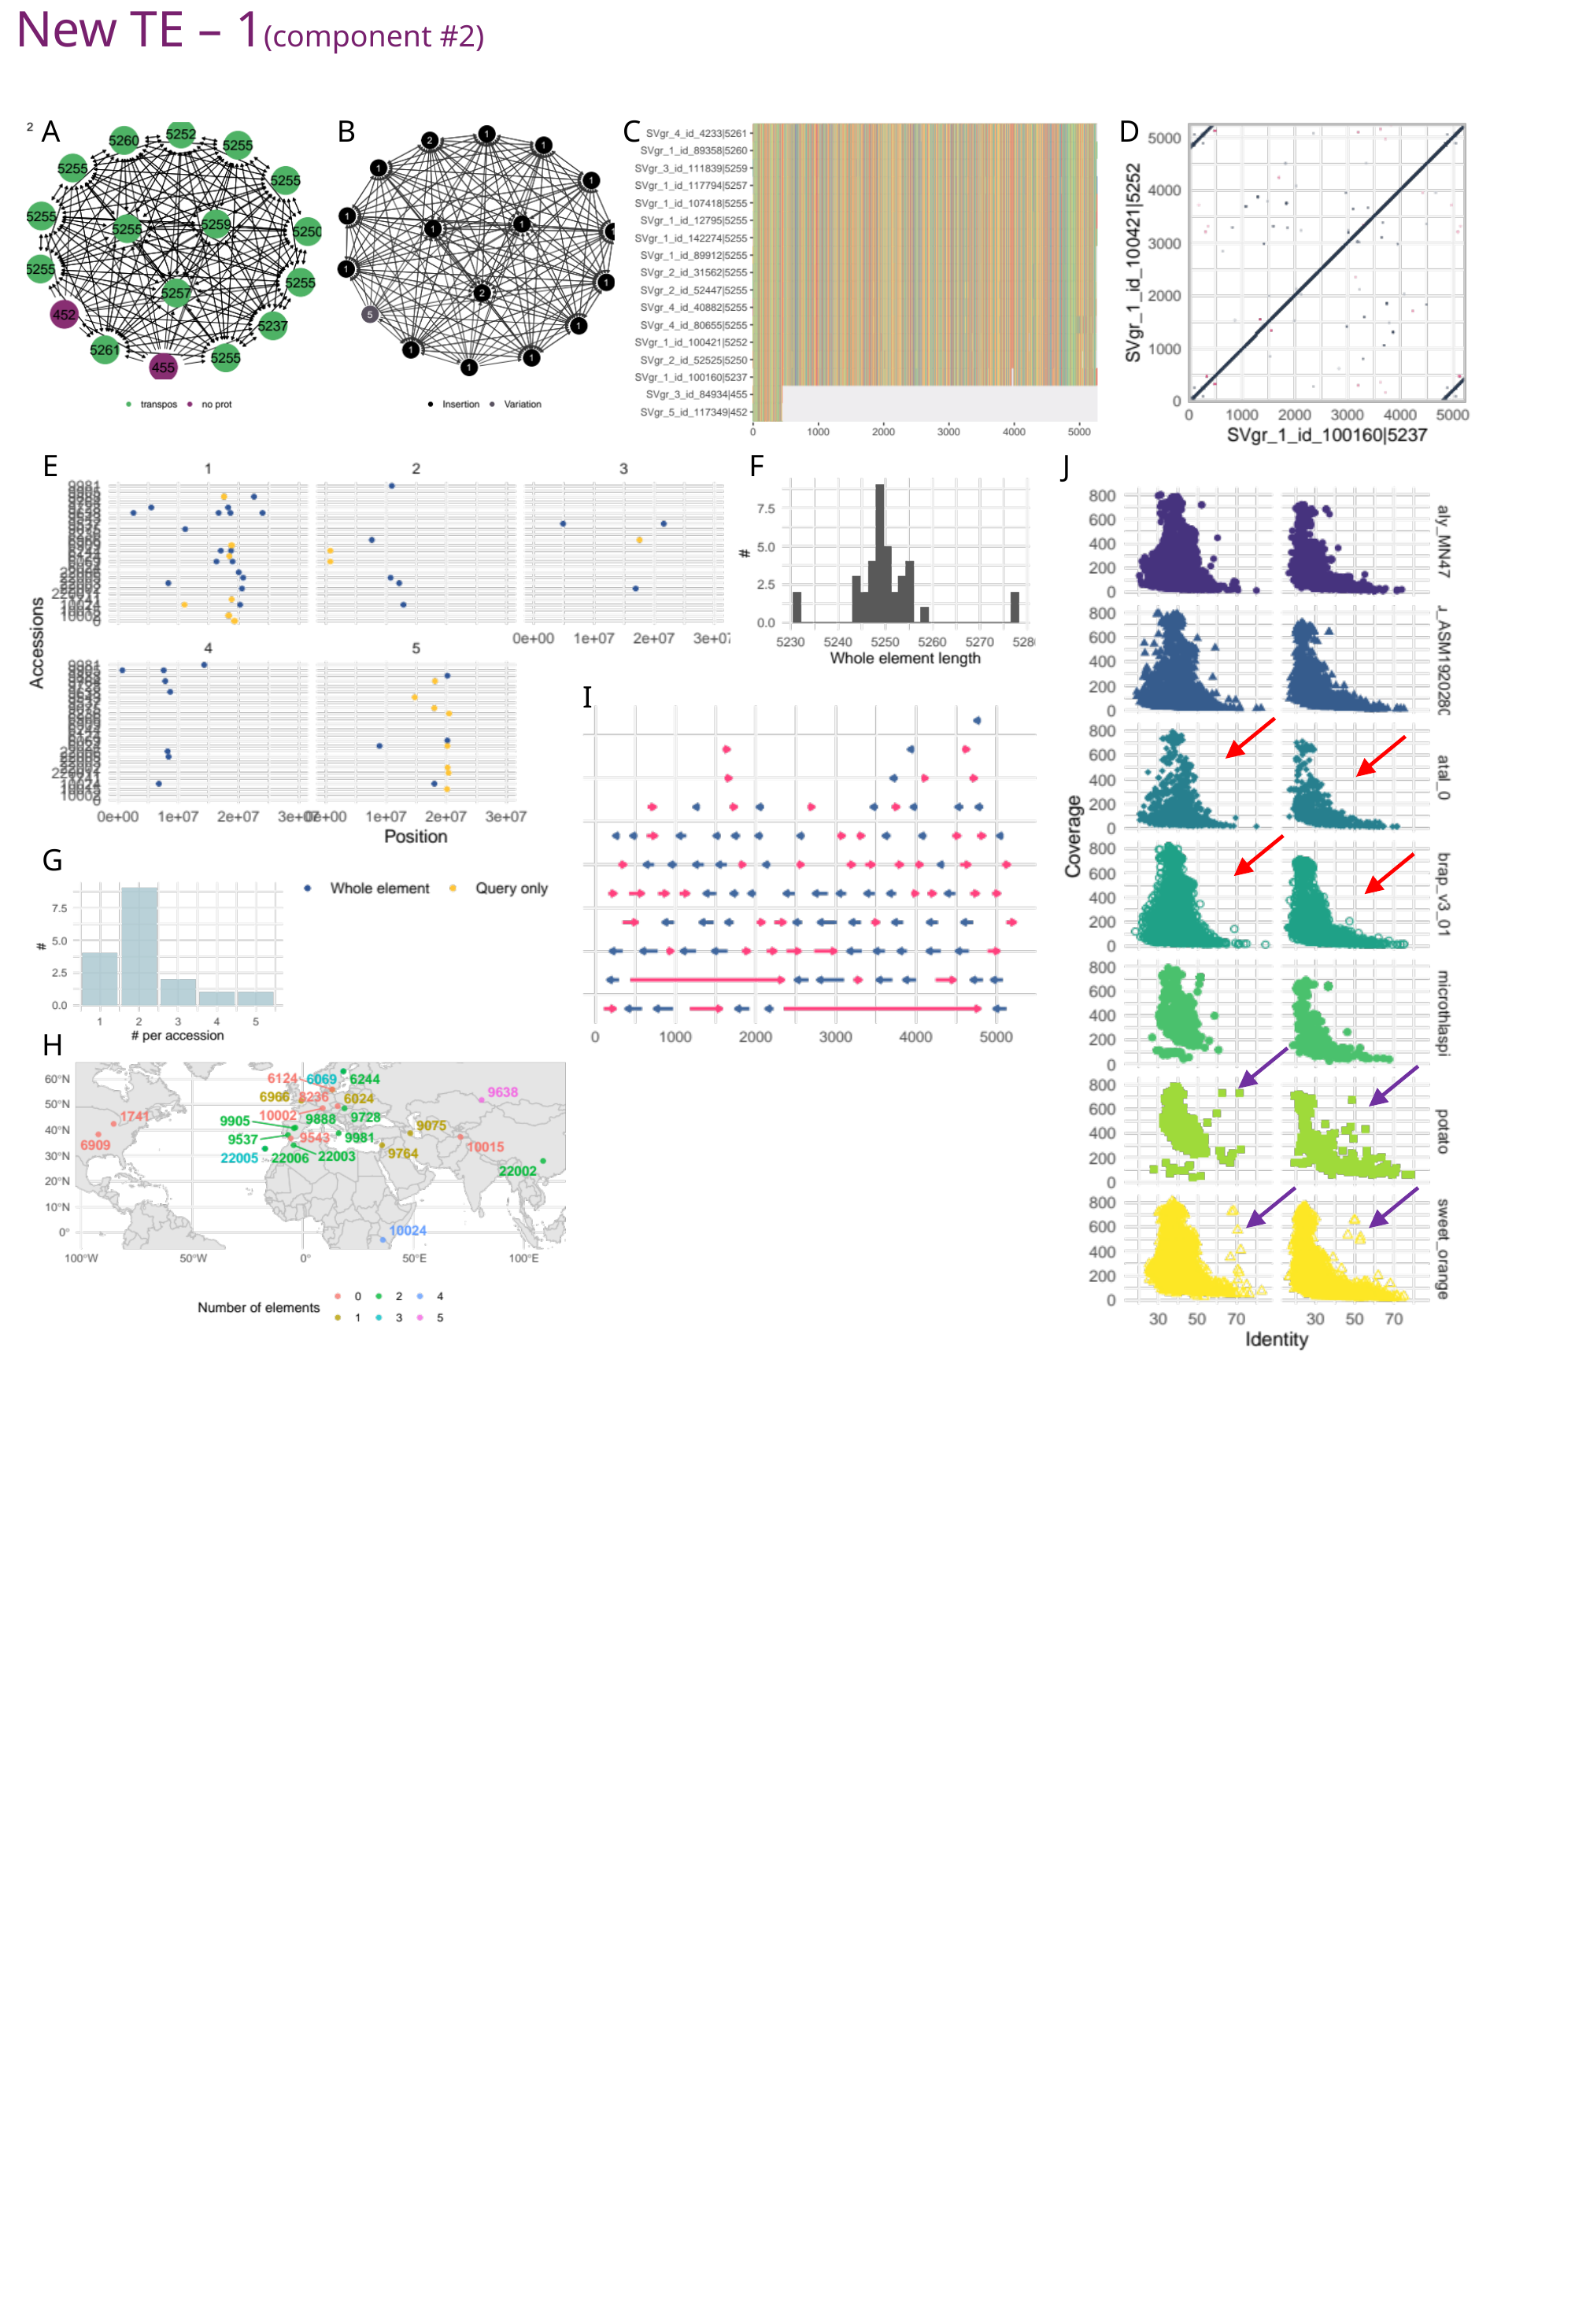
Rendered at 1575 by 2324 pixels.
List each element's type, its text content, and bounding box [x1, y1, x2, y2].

text_box New TE – 1(component #2) [3, 0, 497, 63]
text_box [21, 105, 1473, 1376]
